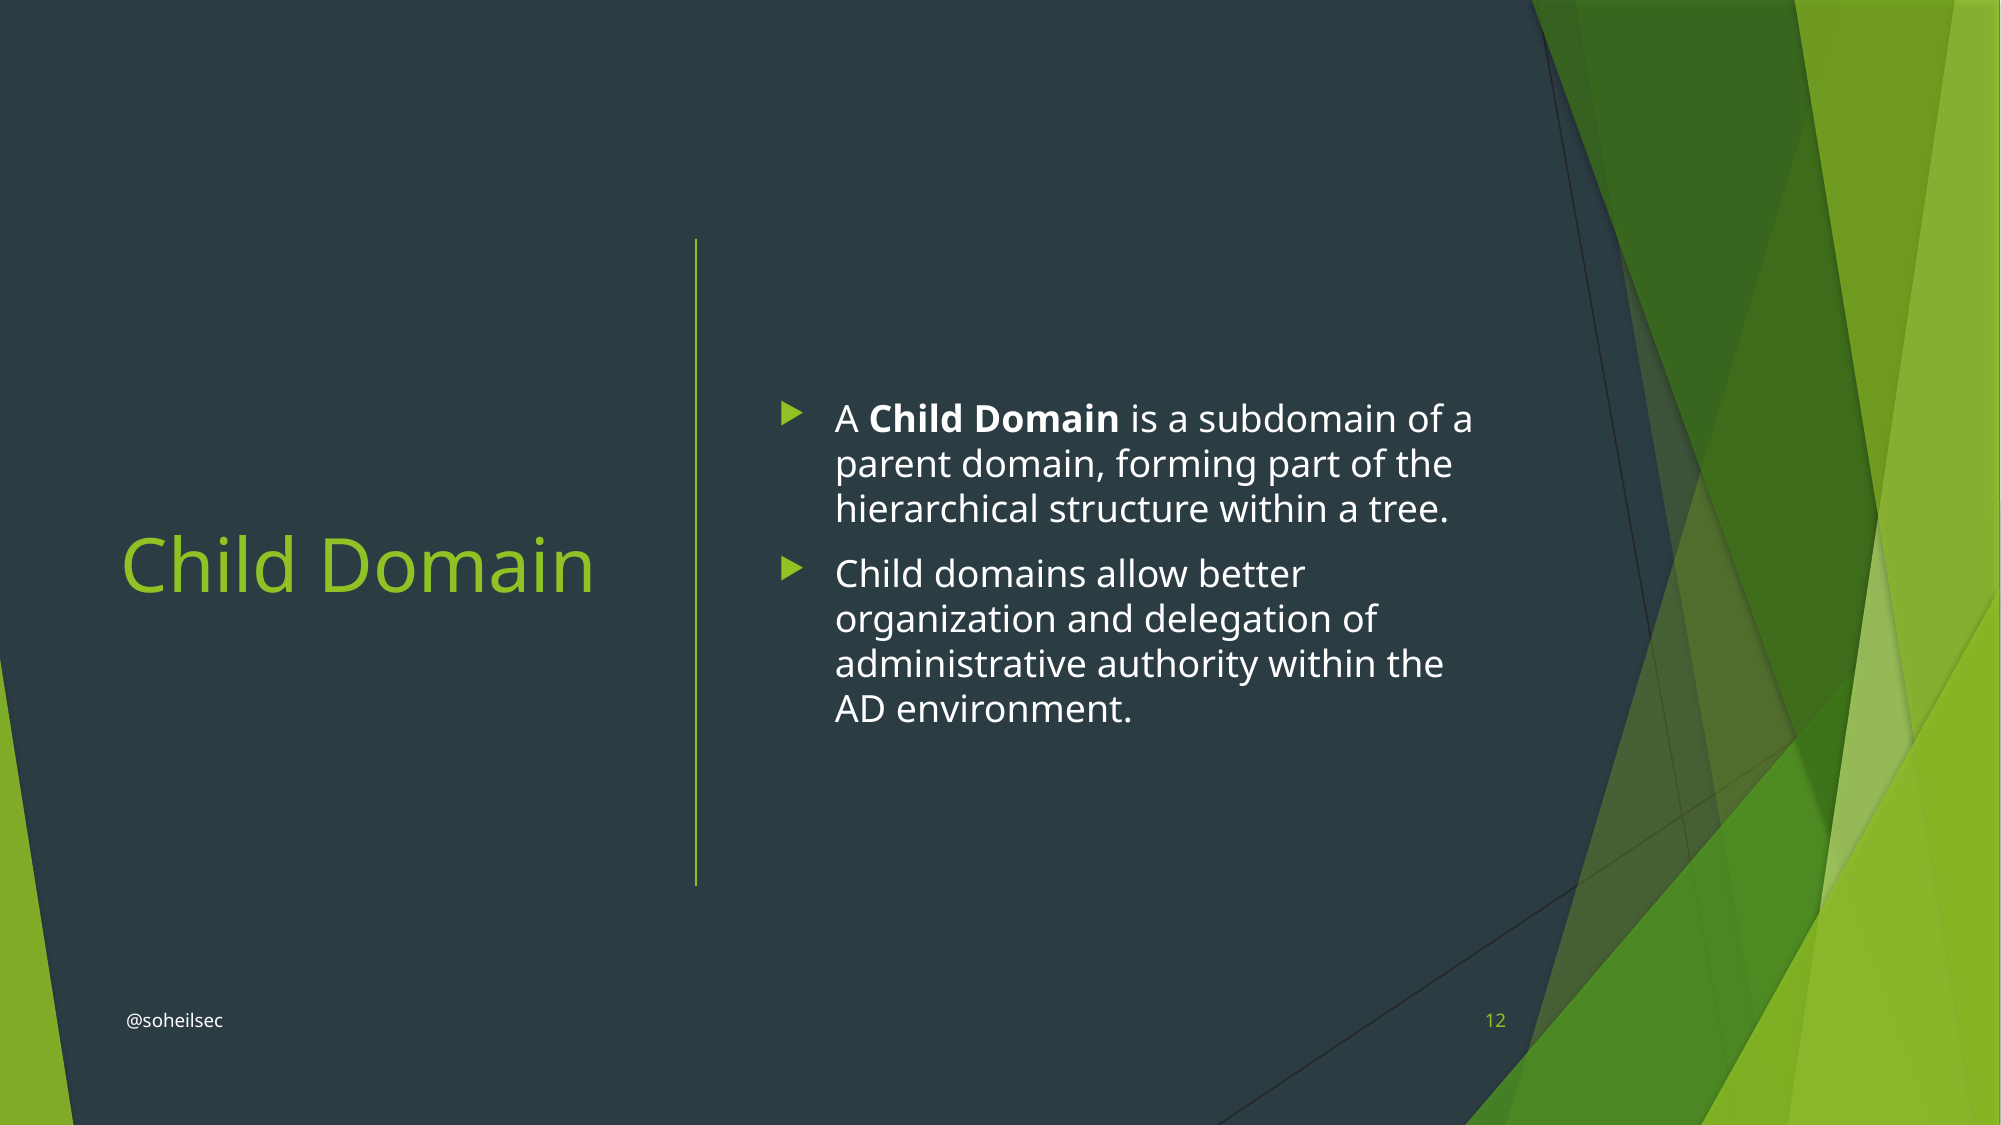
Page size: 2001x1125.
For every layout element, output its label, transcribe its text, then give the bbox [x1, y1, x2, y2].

list A Child Domain is a subdomain of a parent domain, forming part of the hierarchical structure within a tree. Child domains allow better organization and delegation of administrative authority within the AD environment. [763, 133, 1522, 991]
title Child Domain [105, 133, 658, 991]
footer @soheilsec [111, 991, 1145, 1051]
slide_number 12 [1409, 991, 1522, 1051]
